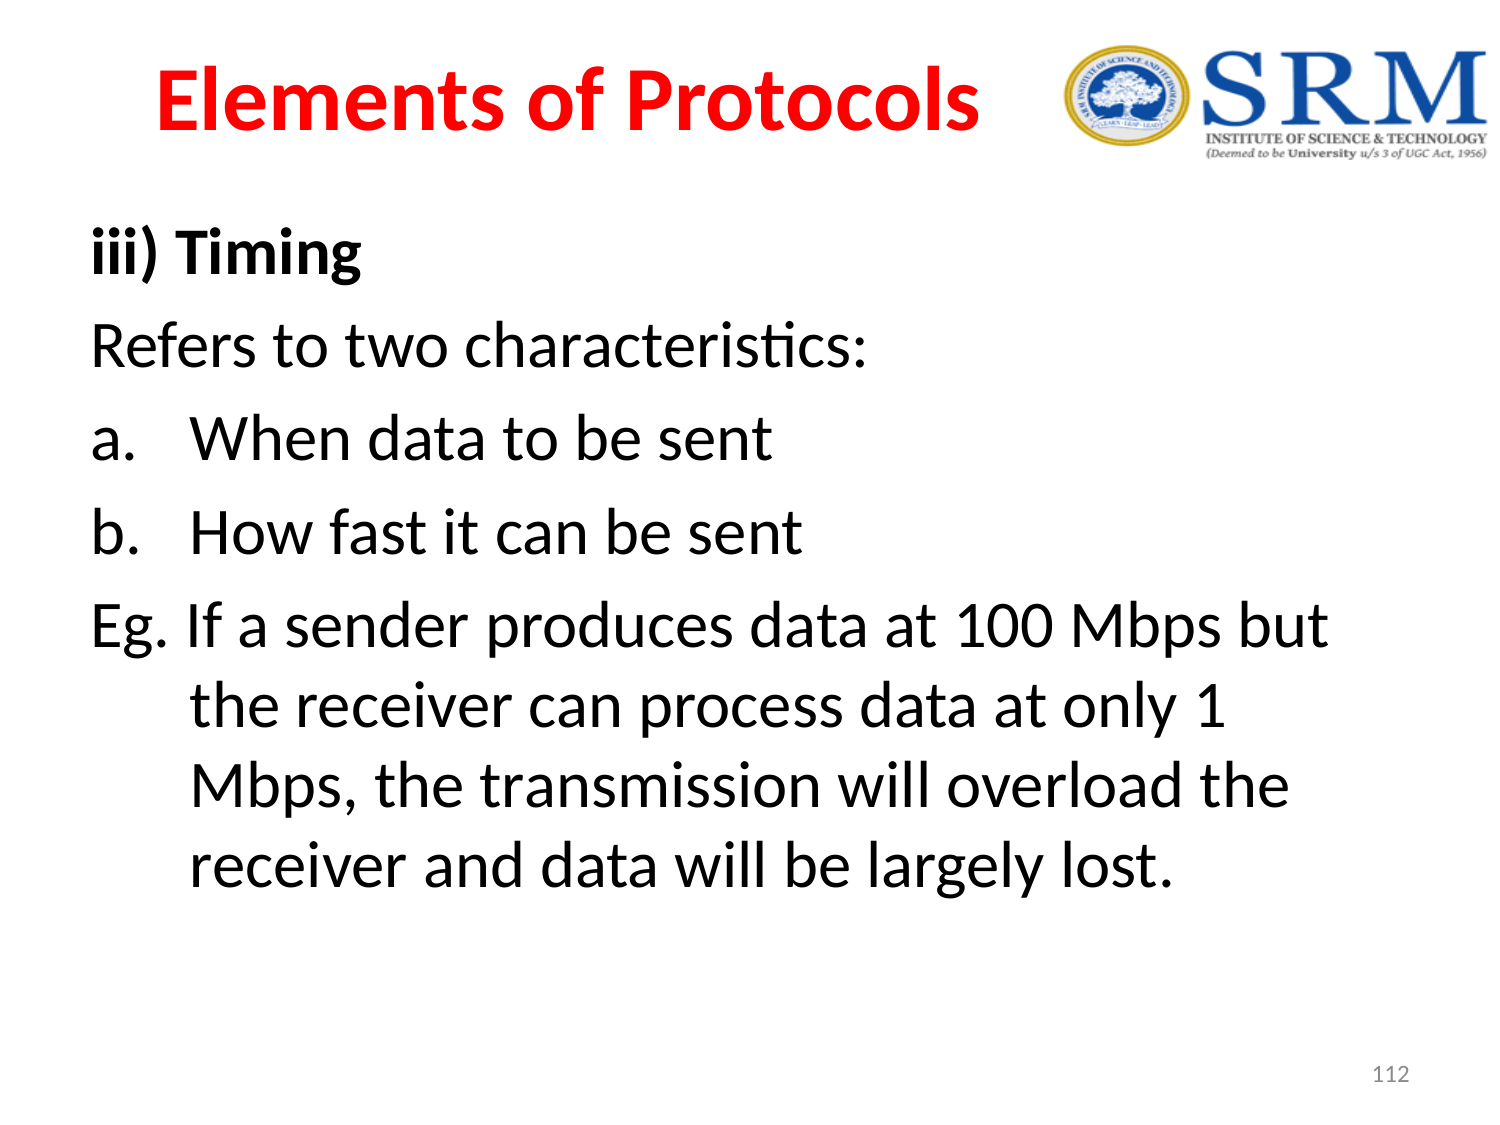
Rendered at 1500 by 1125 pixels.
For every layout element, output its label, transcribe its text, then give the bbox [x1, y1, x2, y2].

picture [1059, 24, 1500, 176]
slide_number 112 [1074, 1042, 1425, 1103]
list iii) Timing Refers to two characteristics: When data to be sent How fast it can be sent Eg. If a sender produces data at 100 Mbps but the receiver can process data at only 1 Mbps, the transmission will overload the receiver and data will be largely lost. [75, 200, 1425, 1005]
title Elements of Protocols [87, 0, 1050, 188]
